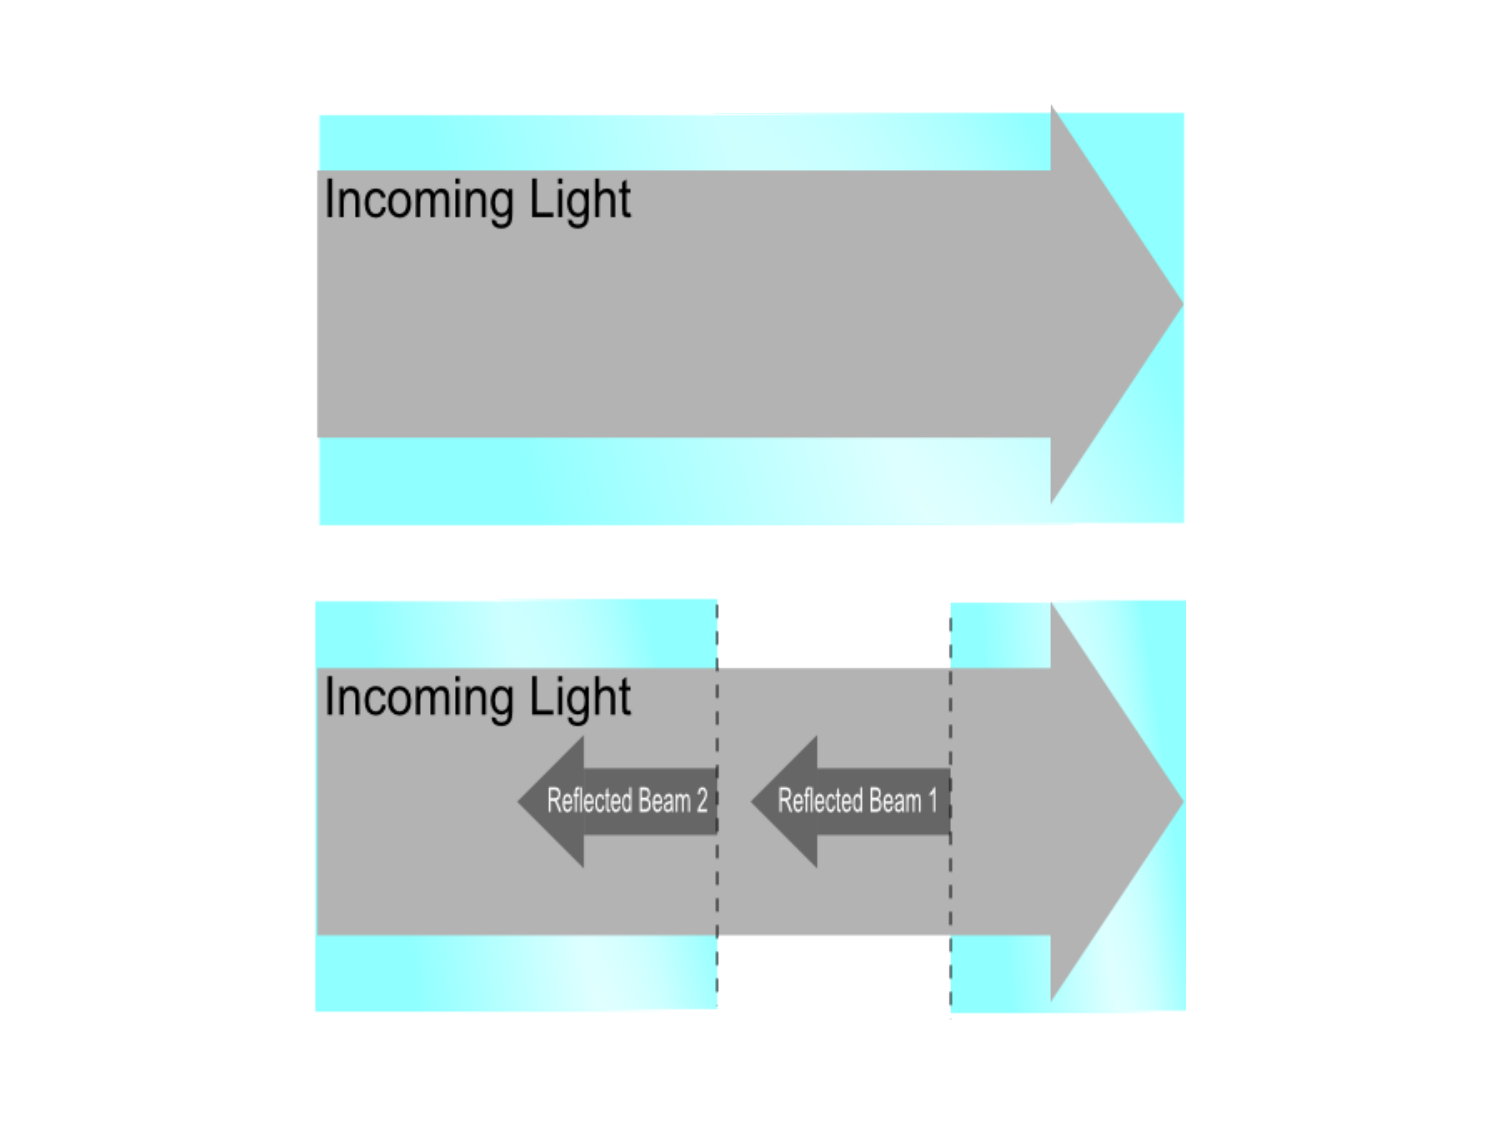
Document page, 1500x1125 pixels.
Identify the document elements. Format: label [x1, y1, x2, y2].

picture [313, 104, 1187, 1021]
